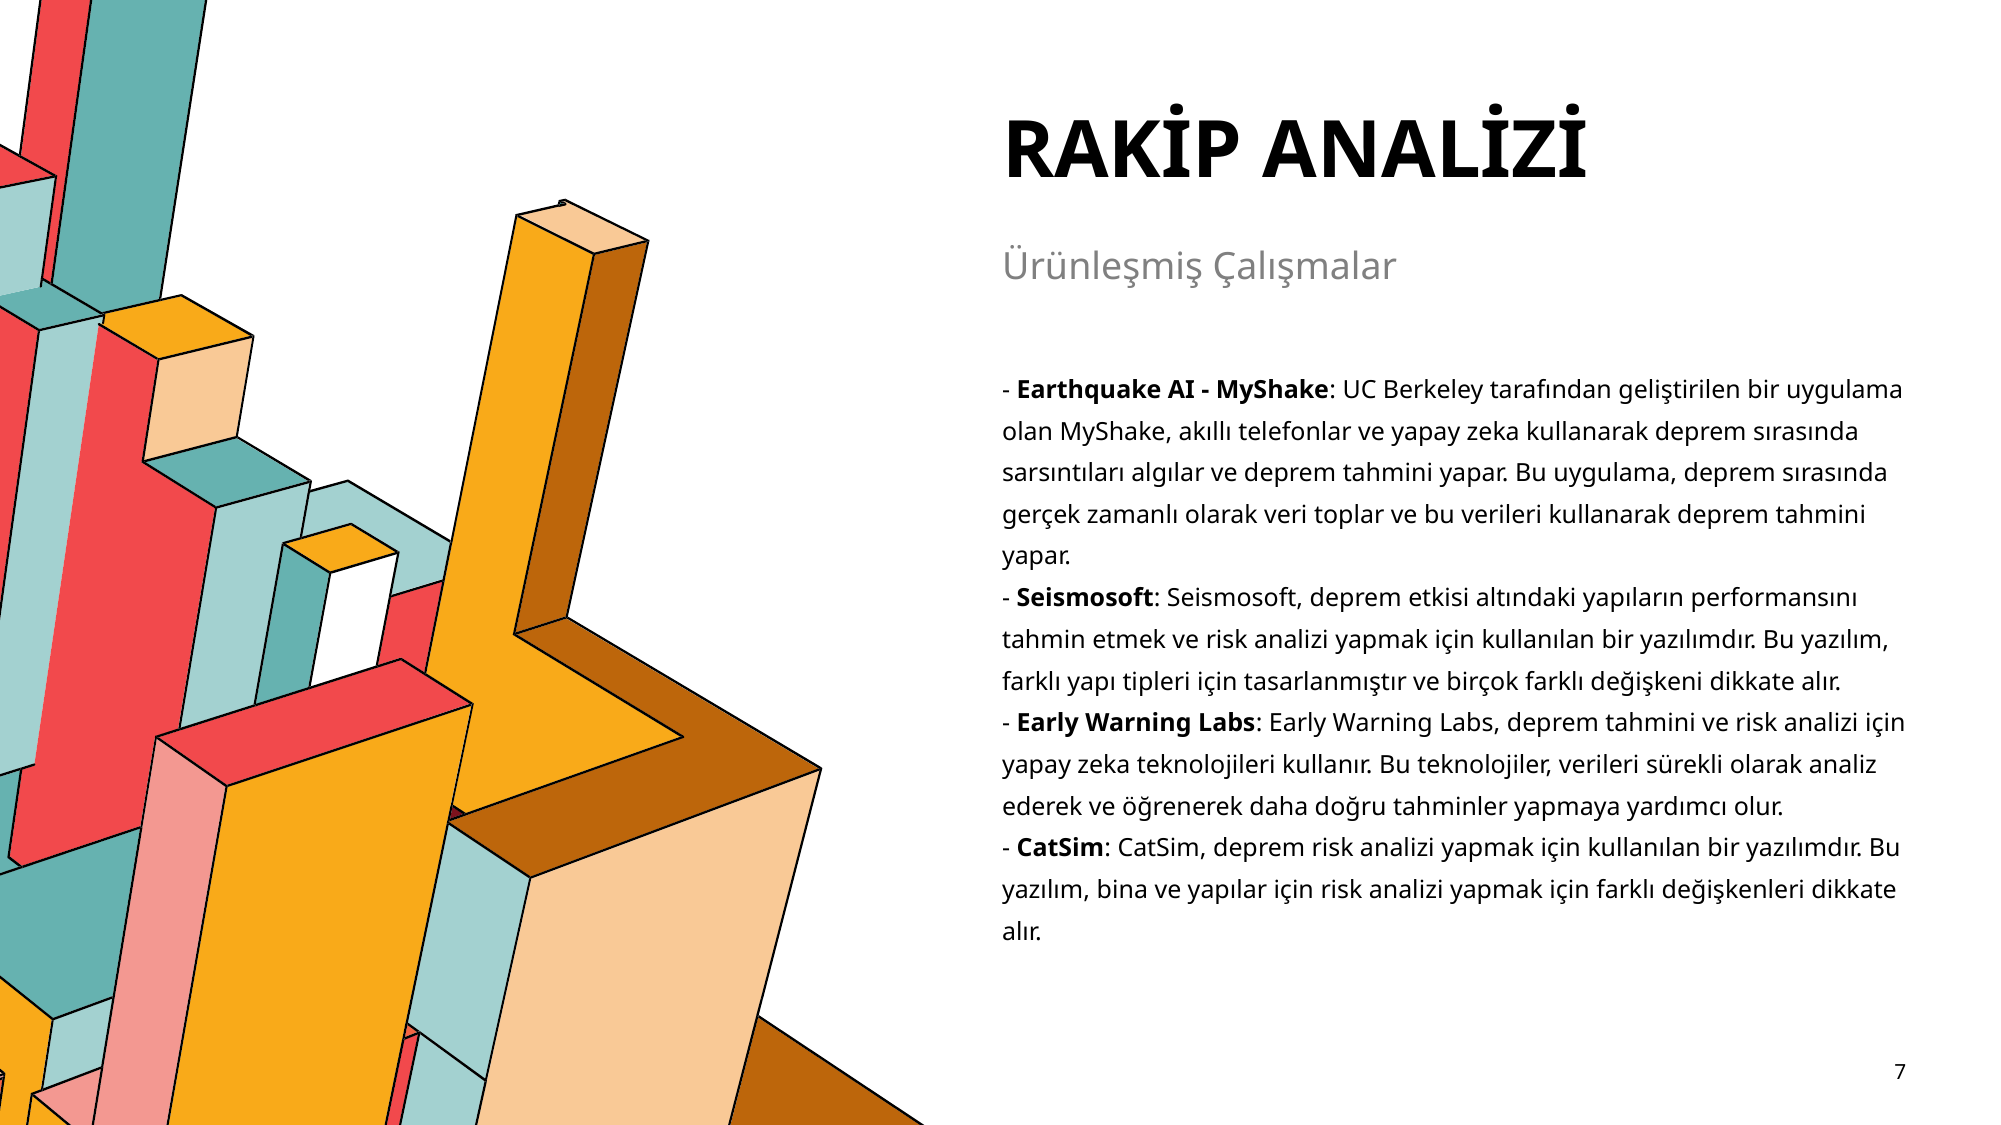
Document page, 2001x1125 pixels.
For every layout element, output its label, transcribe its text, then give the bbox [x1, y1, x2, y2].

slide_number 7 [1651, 1042, 1922, 1103]
list Ürünleşmiş Çalışmalar [987, 224, 1917, 285]
title Rakip analizi [987, 59, 1917, 224]
list - Earthquake AI - MyShake: UC Berkeley tarafından geliştirilen bir uygulama olan MyShake, akıllı telefonlar ve yapay zeka kullanarak deprem sırasında sarsıntıları algılar ve deprem tahmini yapar. Bu uygulama, deprem sırasında gerçek zamanlı olarak veri toplar ve bu verileri kullanarak deprem tahmini yapar. - Seismosoft: Seismosoft, deprem etkisi altındaki yapıların performansını tahmin etmek ve risk analizi yapmak için kullanılan bir yazılımdır. Bu yazılım, farklı yapı tipleri için tasarlanmıştır ve birçok farklı değişkeni dikkate alır. - Early Warning Labs: Early Warning Labs, deprem tahmini ve risk analizi için yapay zeka teknolojileri kullanır. Bu teknolojiler, verileri sürekli olarak analiz ederek ve öğrenerek daha doğru tahminler yapmaya yardımcı olur. - CatSim: CatSim, deprem risk analizi yapmak için kullanılan bir yazılımdır. Bu yazılım, bina ve yapılar için risk analizi yapmak için farklı değişkenleri dikkate alır. [987, 354, 1957, 932]
